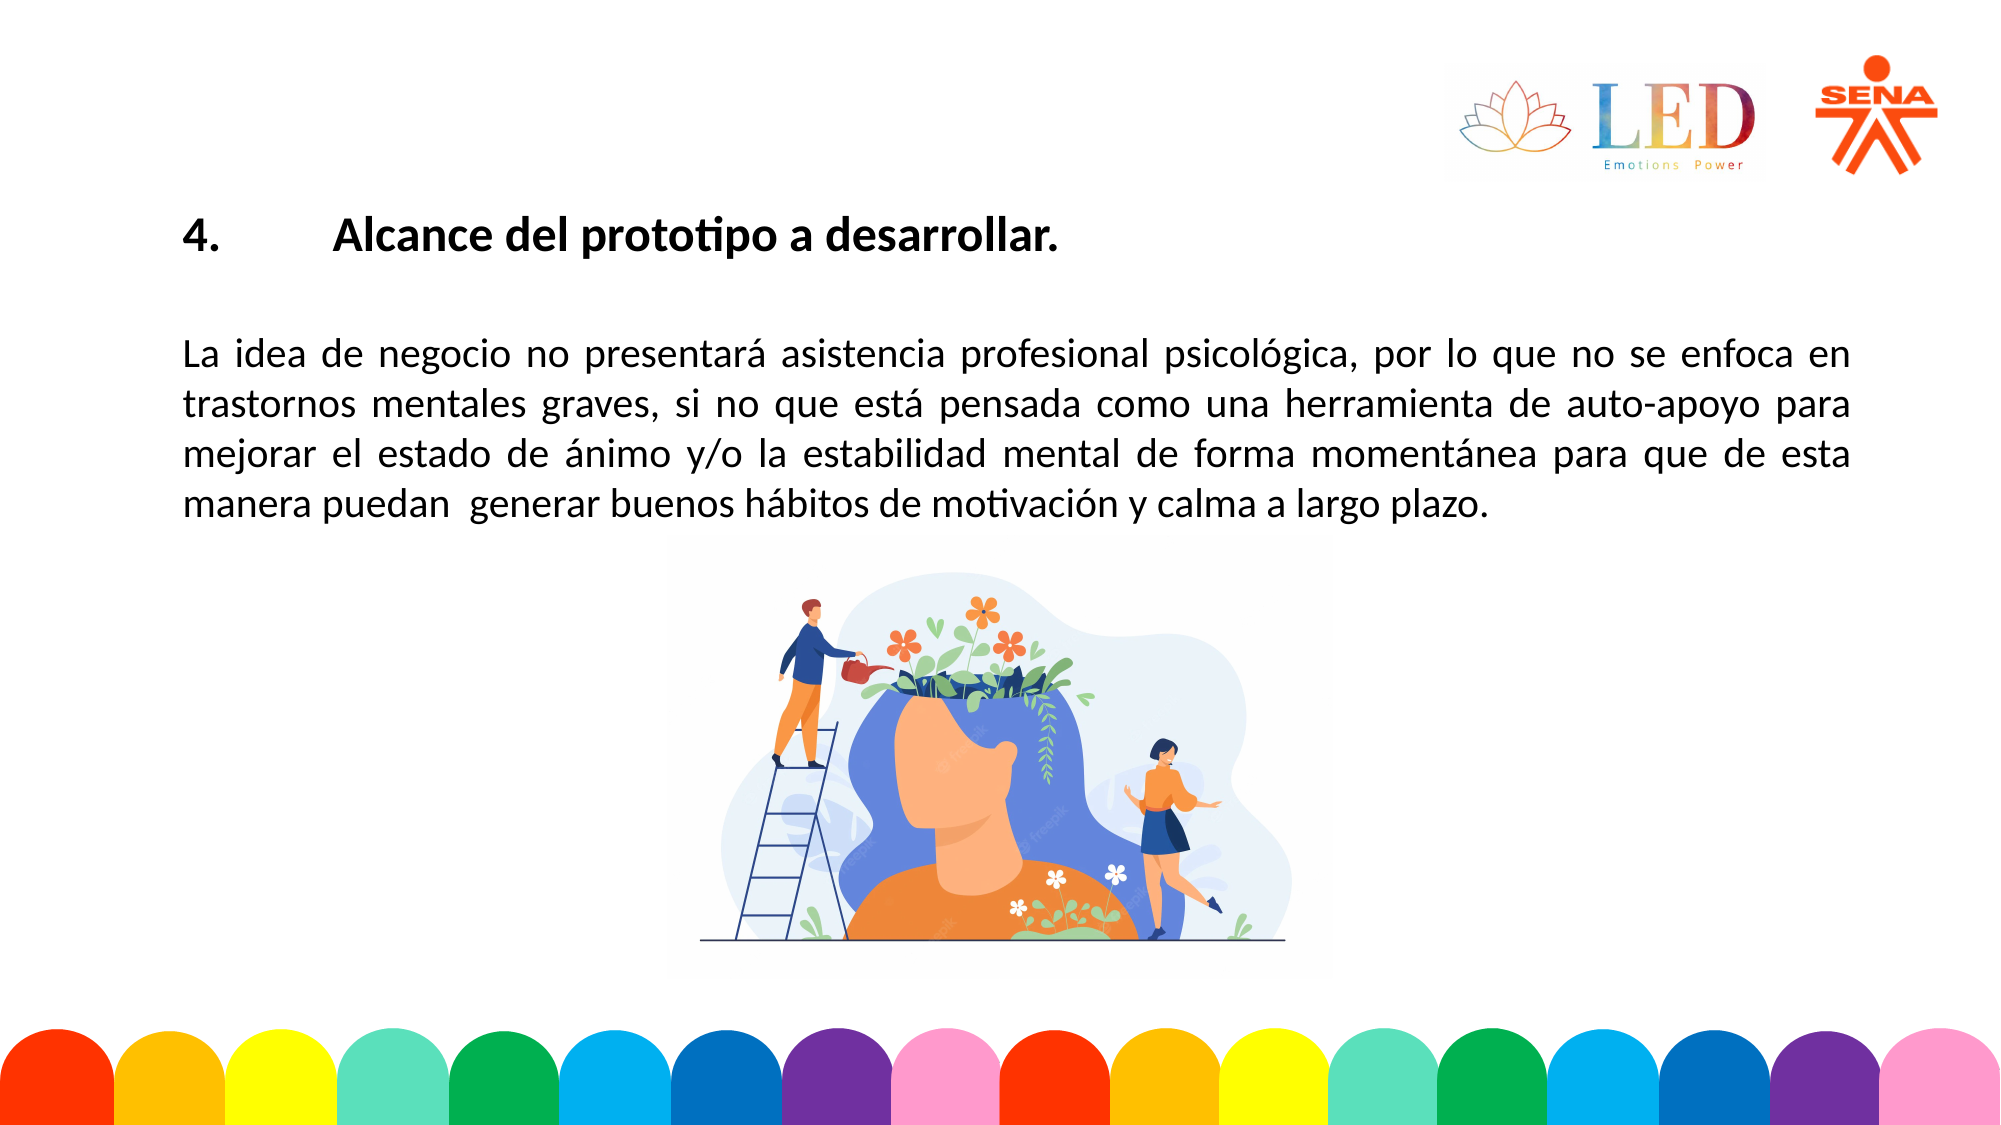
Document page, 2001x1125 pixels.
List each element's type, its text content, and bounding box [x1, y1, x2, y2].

text_box La idea de negocio no presentará asistencia profesional psicológica, por lo que no se enfoca en trastornos mentales graves, si no que está pensada como una herramienta de auto-apoyo para mejorar el estado de ánimo y/o la estabilidad mental de forma momentánea para que de esta manera puedan generar buenos hábitos de motivación y calma a largo plazo. [167, 318, 1868, 534]
text_box 4. Alcance del prototipo a desarrollar. [167, 193, 1168, 269]
picture [0, 0, 2000, 1125]
